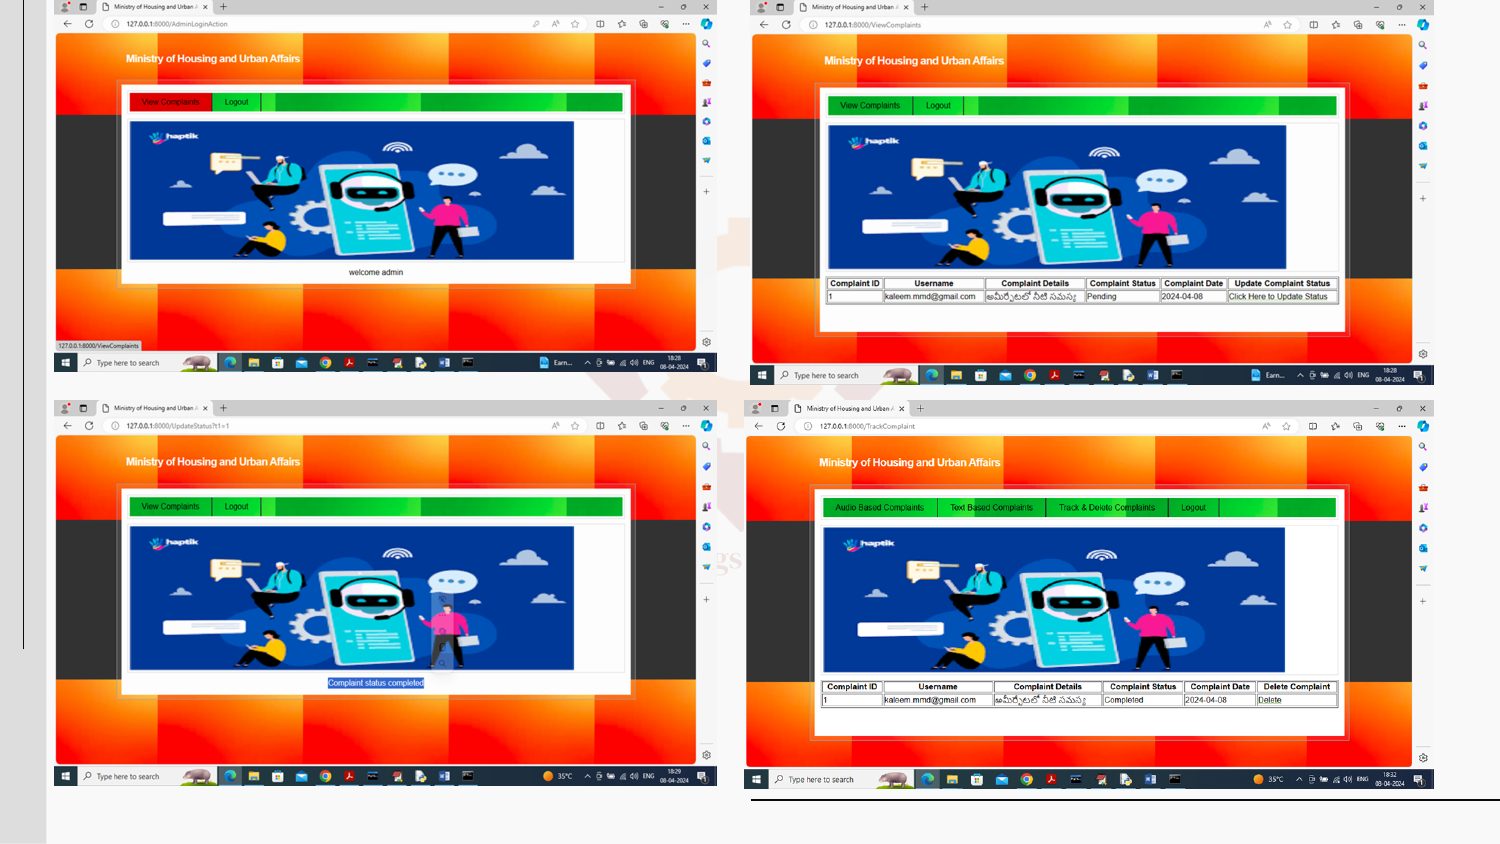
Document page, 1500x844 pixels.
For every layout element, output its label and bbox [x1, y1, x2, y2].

picture [744, 400, 1435, 789]
picture [749, 0, 1435, 385]
picture [54, 400, 717, 786]
picture [54, 0, 717, 373]
